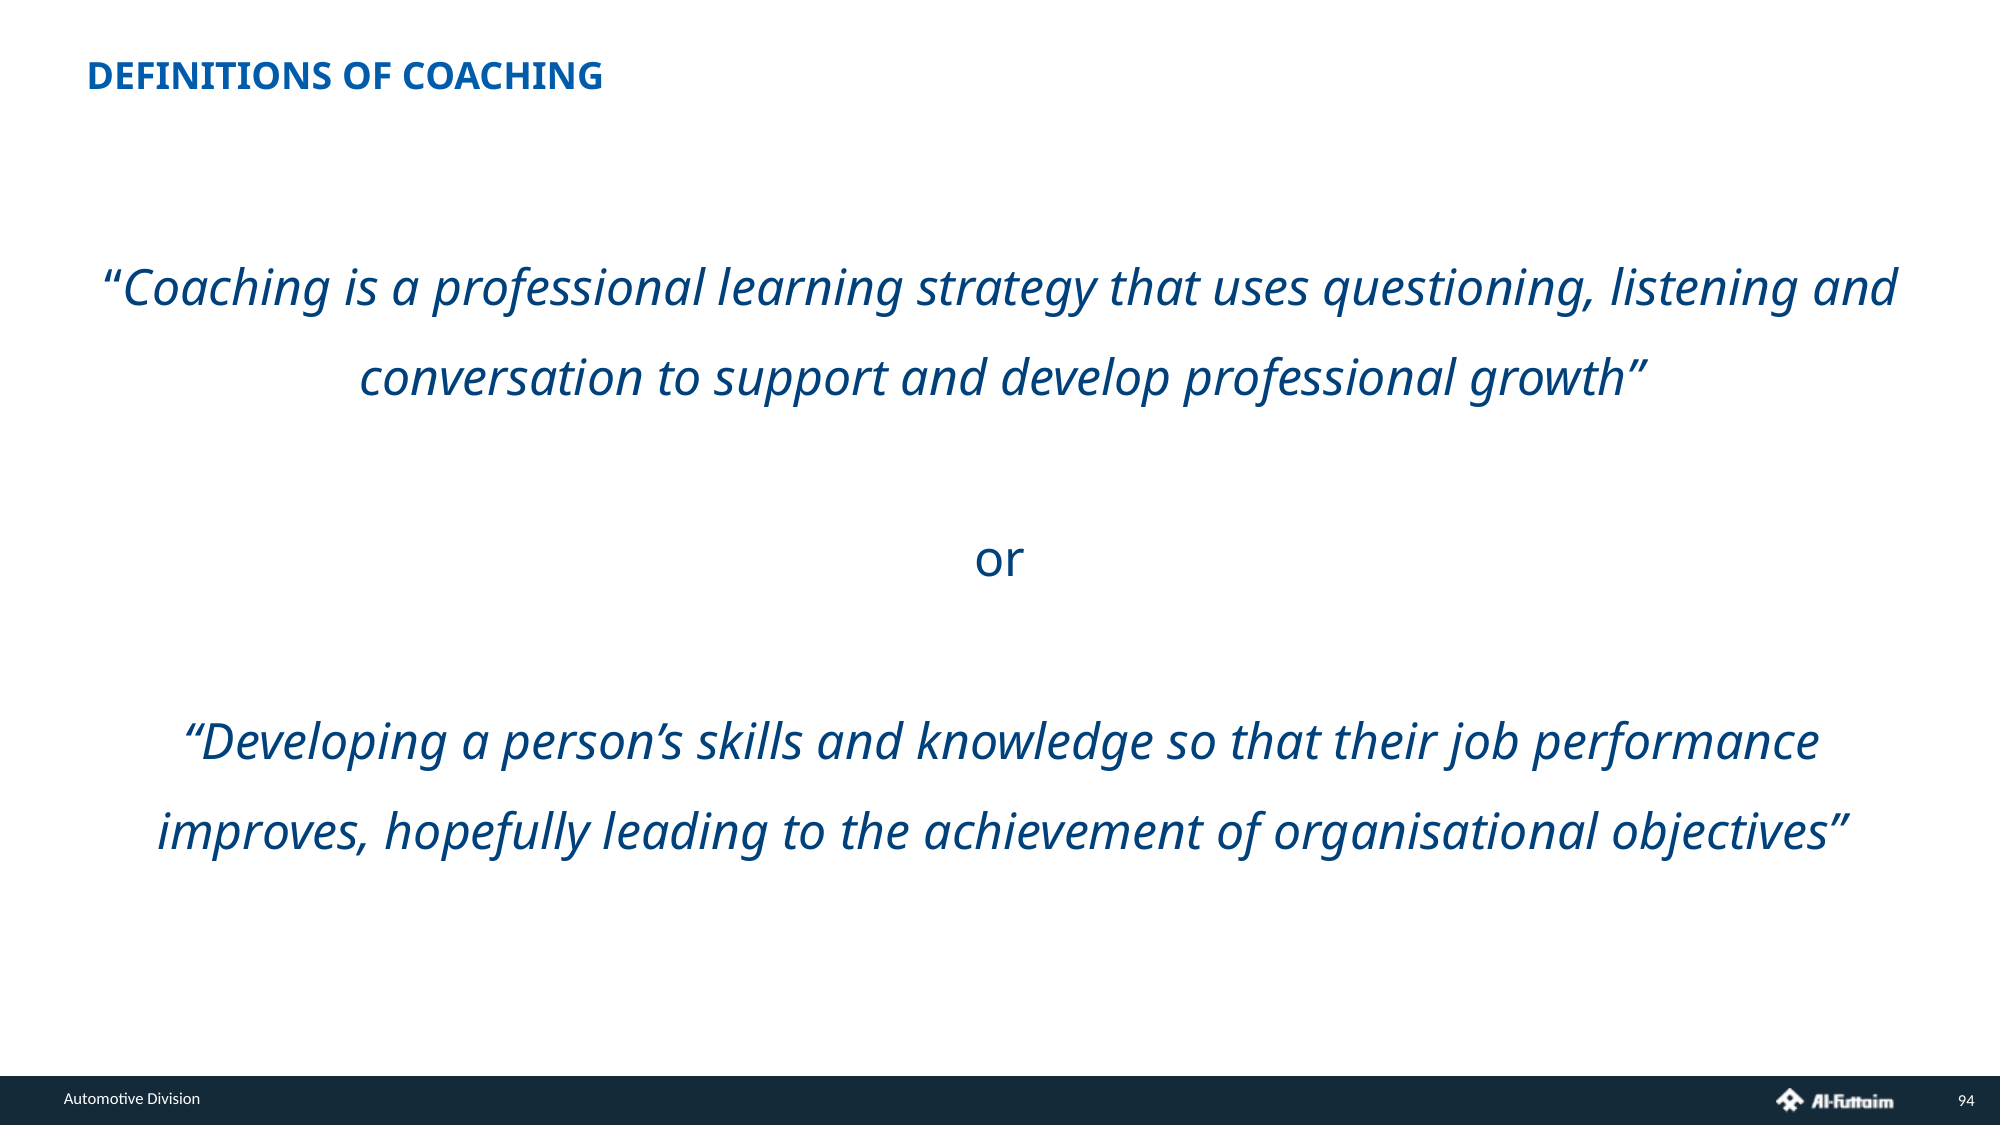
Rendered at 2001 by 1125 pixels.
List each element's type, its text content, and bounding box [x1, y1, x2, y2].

text_box or [166, 519, 1834, 595]
text_box “Developing a person’s skills and knowledge so that their job performance improves, hopefully leading to the achievement of organisational objectives” [82, 671, 1923, 867]
text_box “Coaching is a professional learning strategy that uses questioning, listening and conversation to support and develop professional growth” [82, 217, 1923, 413]
text_box DEFINITIONS OF COACHING [86, 51, 1873, 97]
